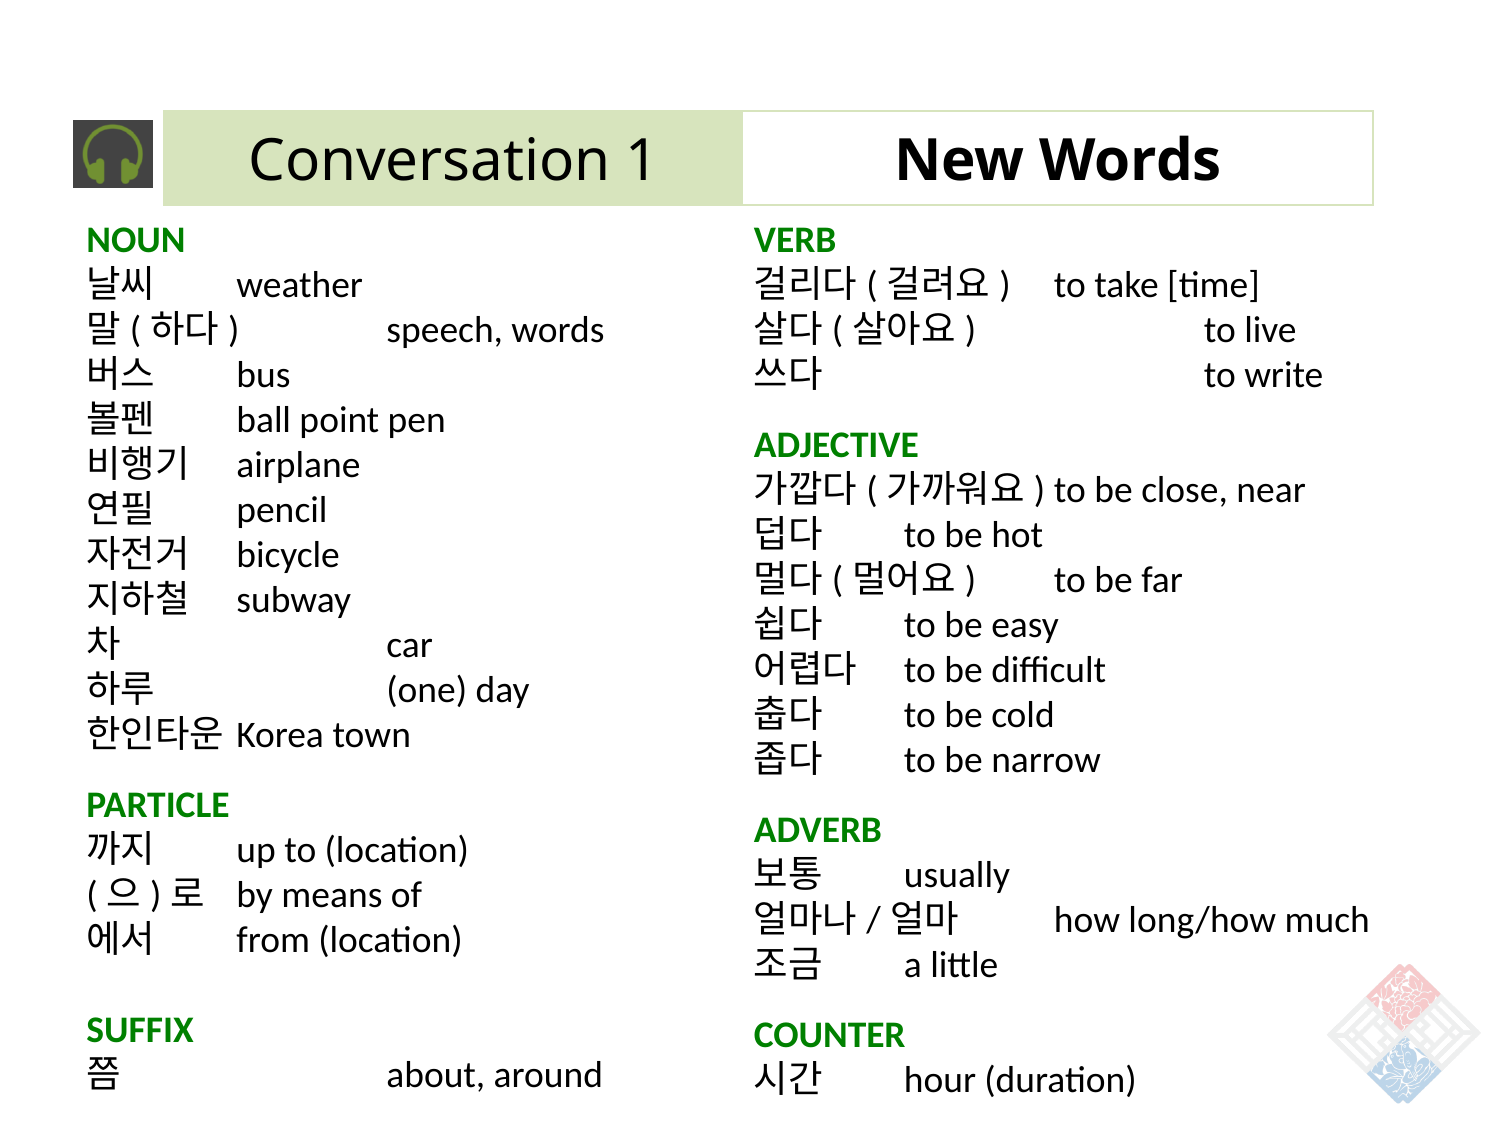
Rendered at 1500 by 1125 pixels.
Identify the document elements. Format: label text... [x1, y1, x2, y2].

picture [71, 118, 154, 190]
table_header New Words [743, 112, 1372, 204]
text_box NOUN 날씨 weather 말(하다) speech, words 버스 bus 볼펜 ball point pen 비행기 airplane 연필 pencil 자전거 bicycle 지하철 subway 차 car 하루 (one) day 한인타운 Korea town PARTICLE 까지 up to (location) (으)로 by means of 에서 from (location) SUFFIX 쯤 about, around [71, 207, 739, 1103]
table_header Conversation 1 [165, 112, 743, 204]
text_box VERB 걸리다(걸려요) to take [time] 살다(살아요) to live 쓰다 to write ADJECTIVE 가깝다(가까워요) to be close, near 덥다 to be hot 멀다(멀어요) to be far 쉽다 to be easy 어렵다 to be difficult 춥다 to be cold 좁다 to be narrow ADVERB 보통 usually 얼마나/얼마 how long/how much 조금 a little COUNTER 시간 hour (duration) [739, 207, 1500, 1108]
